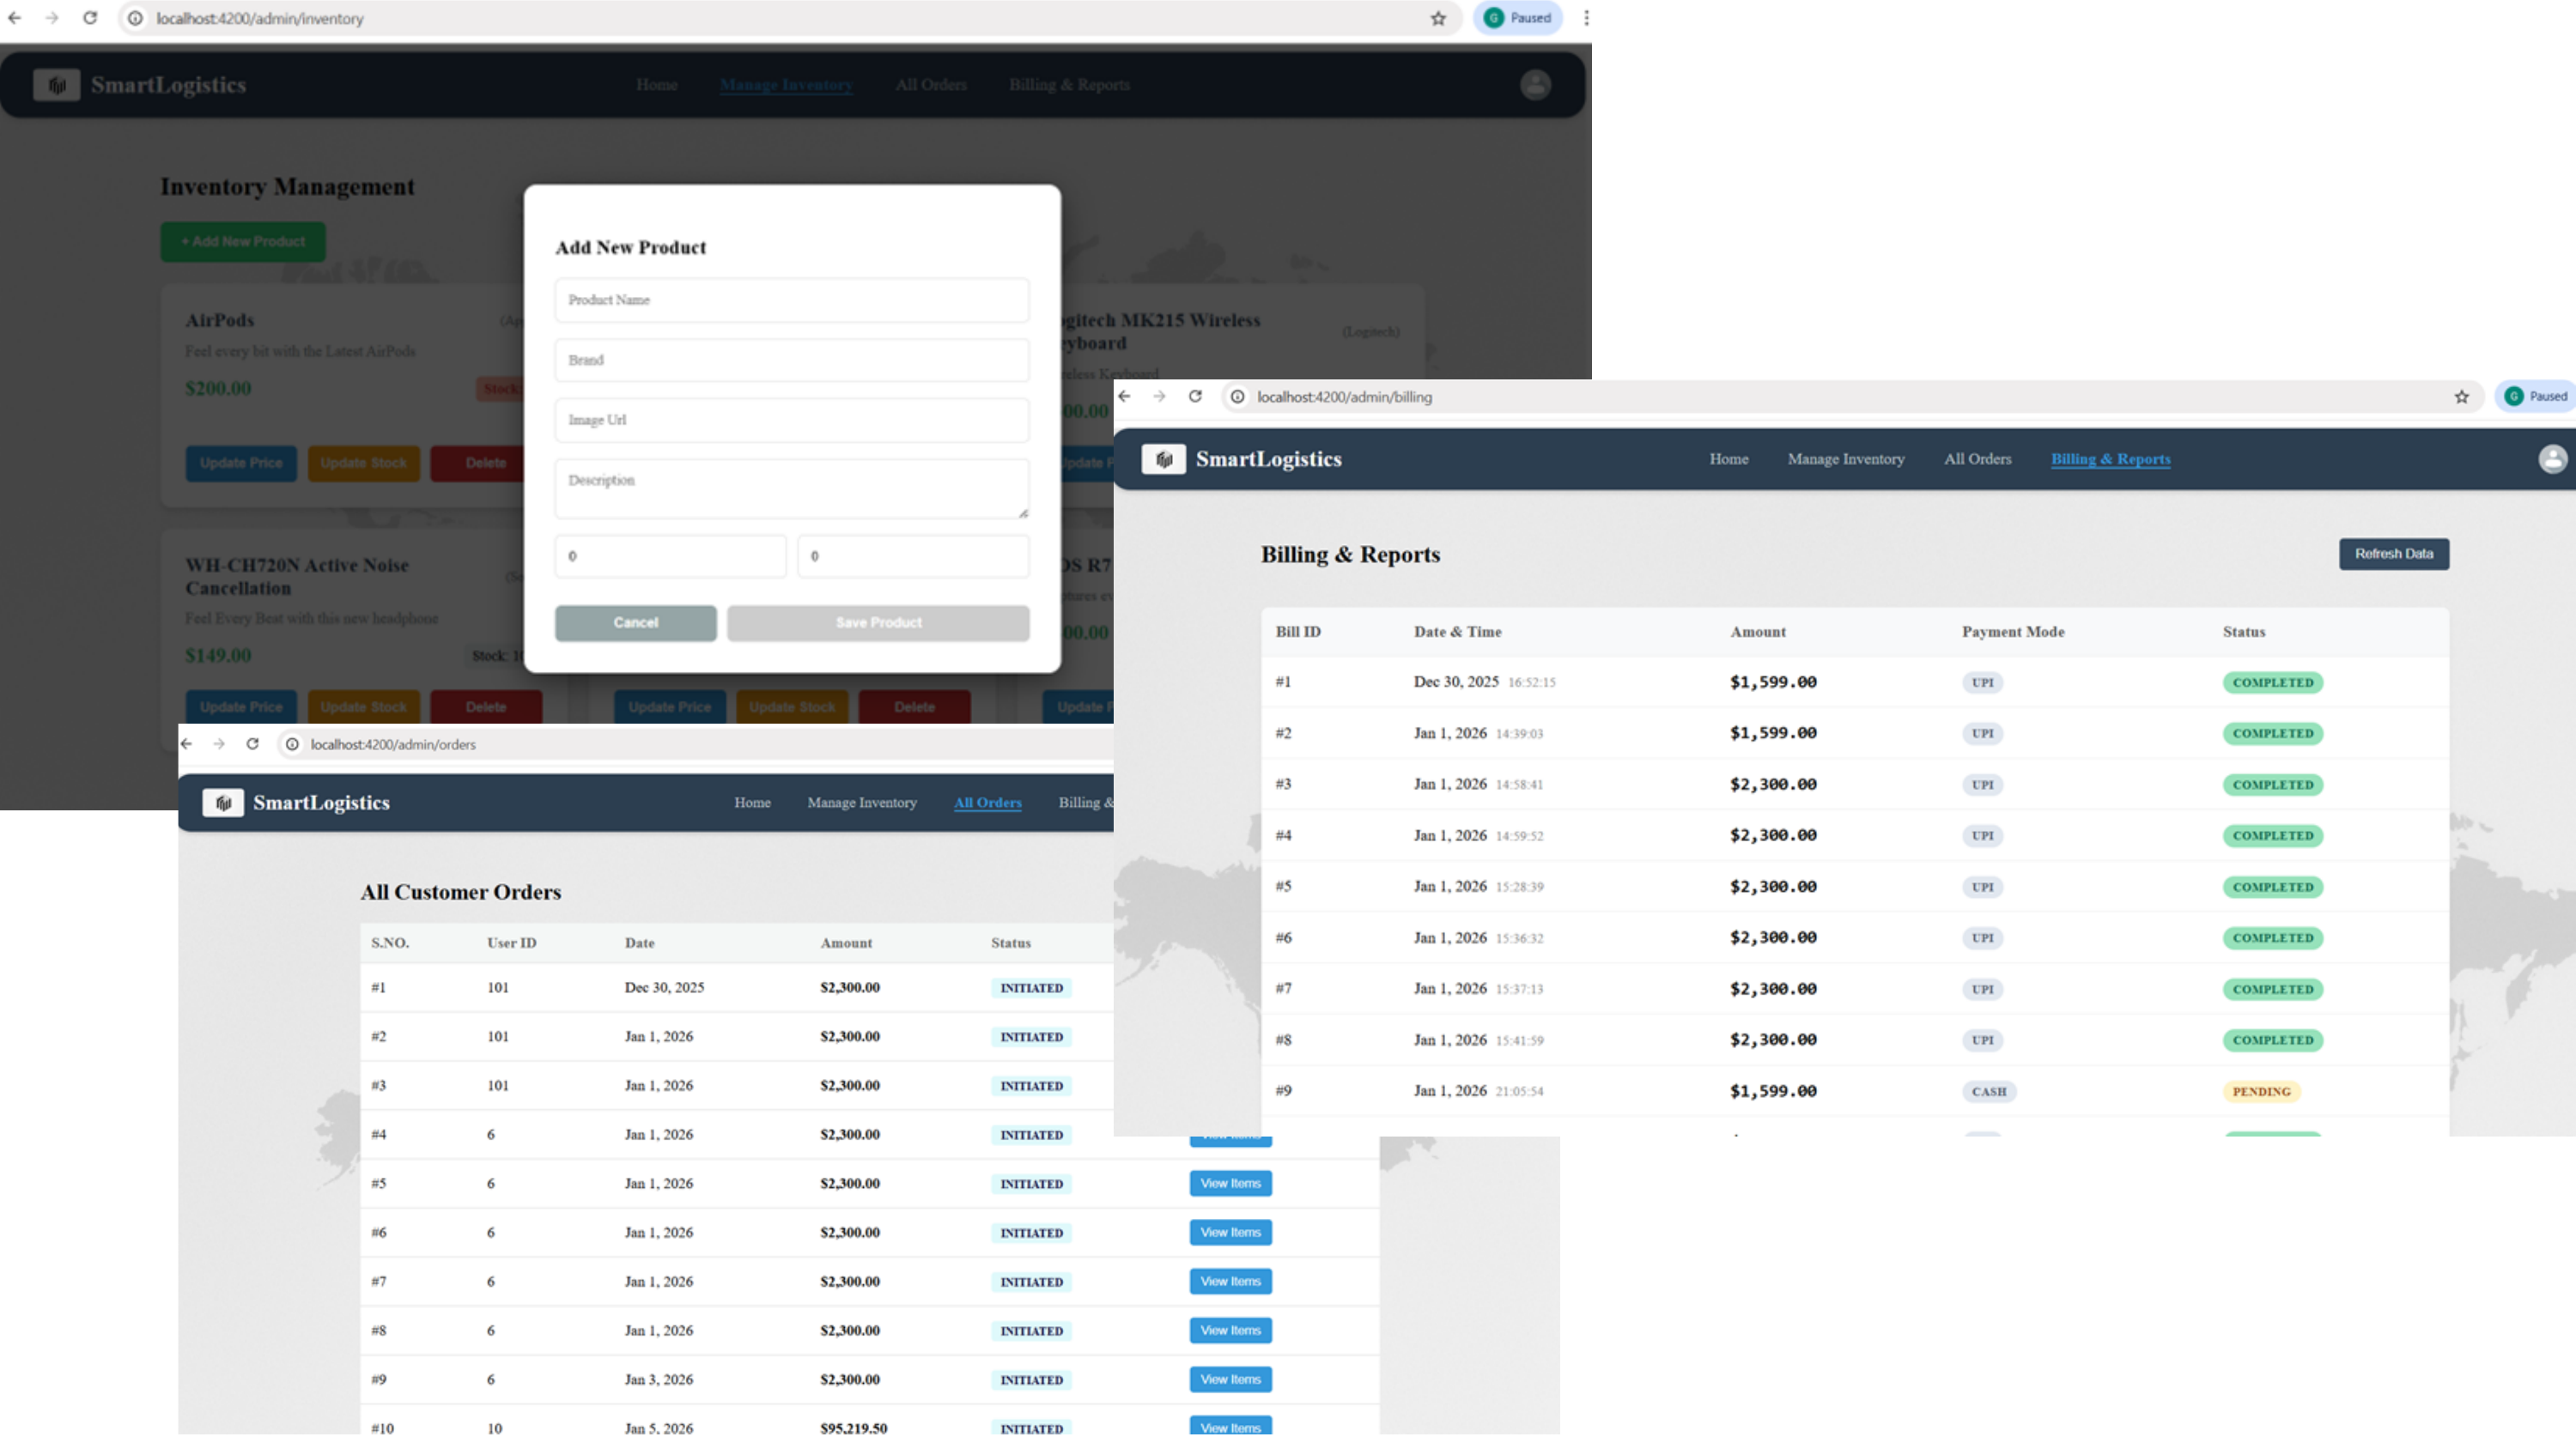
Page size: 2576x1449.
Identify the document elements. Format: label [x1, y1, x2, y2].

text_box [1114, 379, 2576, 1137]
text_box [0, 0, 1592, 810]
text_box [178, 724, 1560, 1434]
